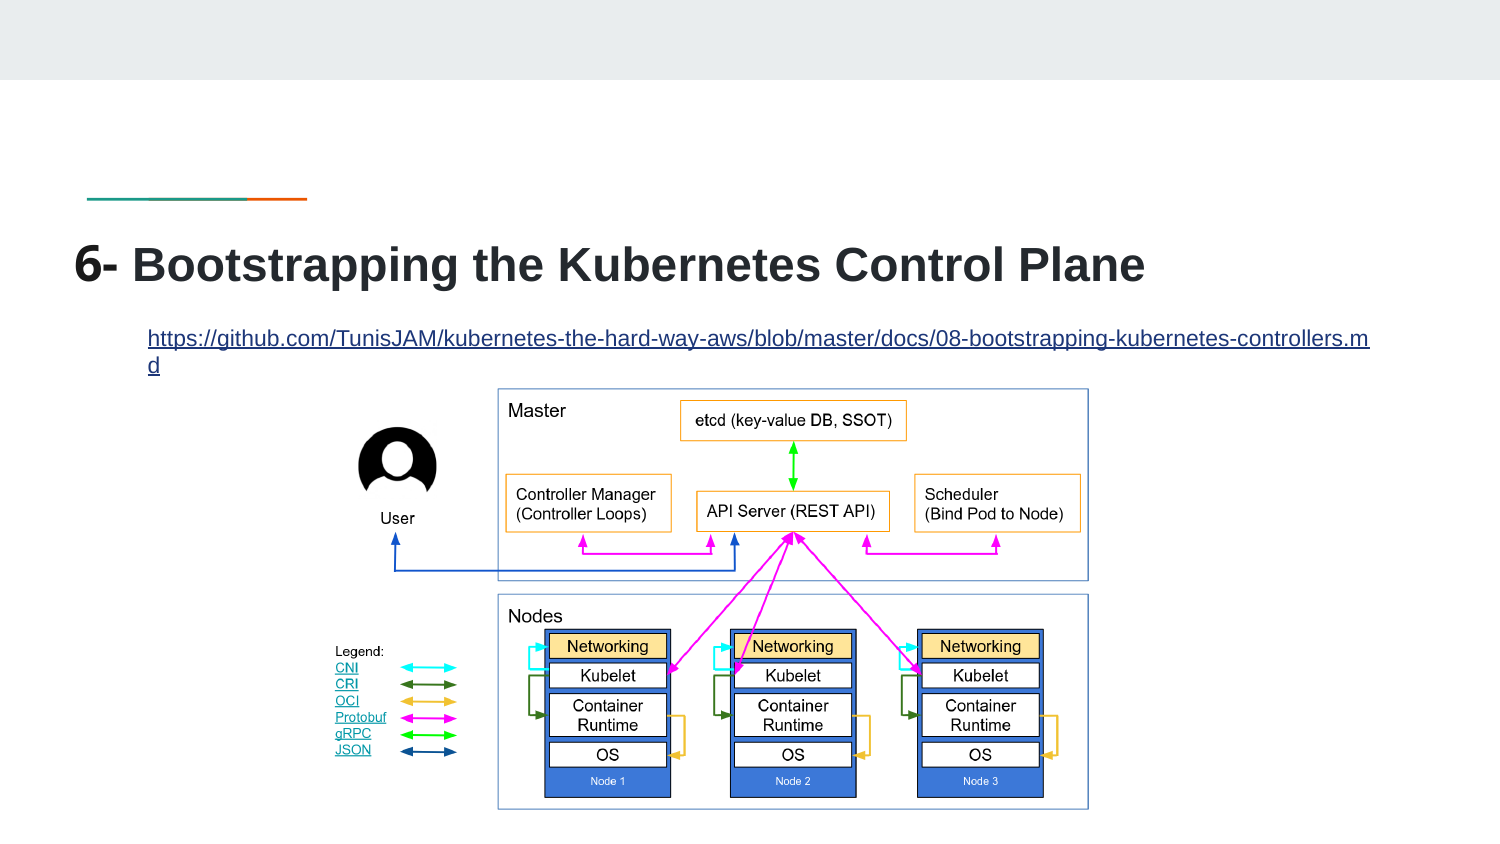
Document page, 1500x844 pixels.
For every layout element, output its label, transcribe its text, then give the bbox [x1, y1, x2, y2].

list https://github.com/TunisJAM/kubernetes-the-hard-way-aws/blob/master/docs/08-bootstrapping-kubernetes-controllers.md [132, 304, 1397, 822]
picture [325, 374, 1099, 822]
title 6- Bootstrapping the Kubernetes Control Plane [59, 216, 1430, 305]
